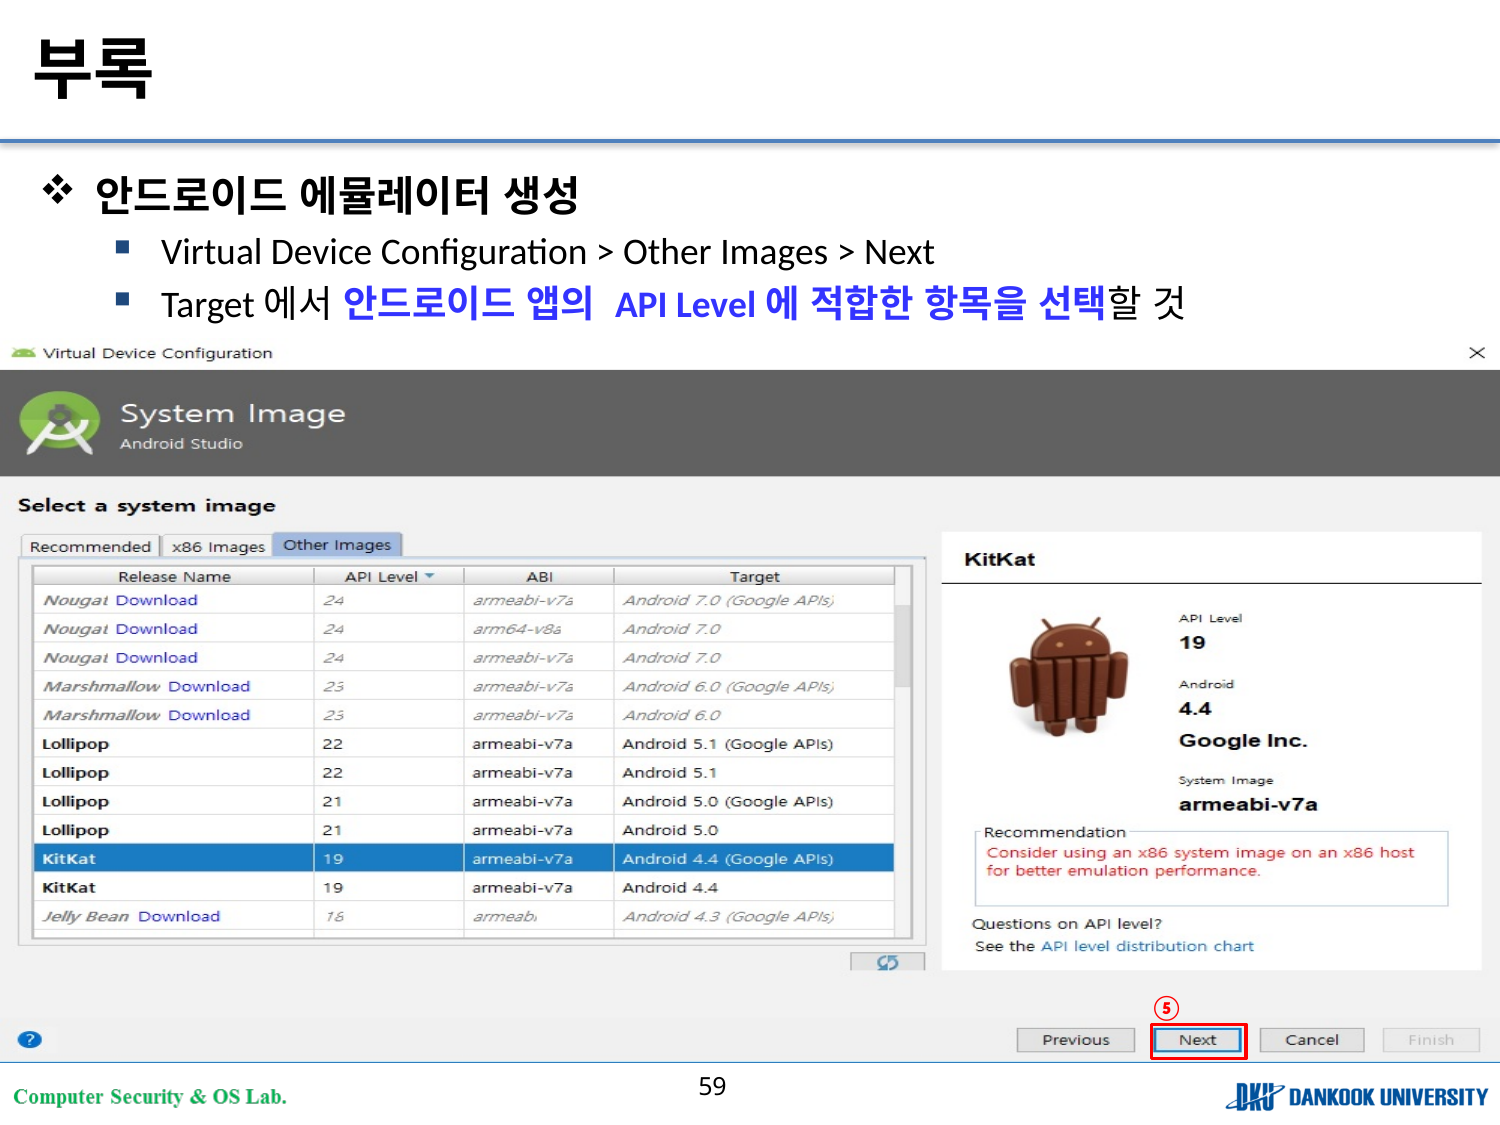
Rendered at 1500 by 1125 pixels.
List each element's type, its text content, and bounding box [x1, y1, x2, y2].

picture [1222, 1078, 1490, 1112]
slide_number 59 [537, 1073, 888, 1113]
title 부록 [17, 19, 1388, 120]
text_box 안드로이드 에뮬레이터 생성 Virtual Device Configuration > Other Images > Next Target에서 안드로이드 앱의 API Level에 적합한 항목을 선택할 것 [24, 162, 1476, 336]
picture [0, 337, 1500, 1063]
picture [0, 1076, 297, 1118]
